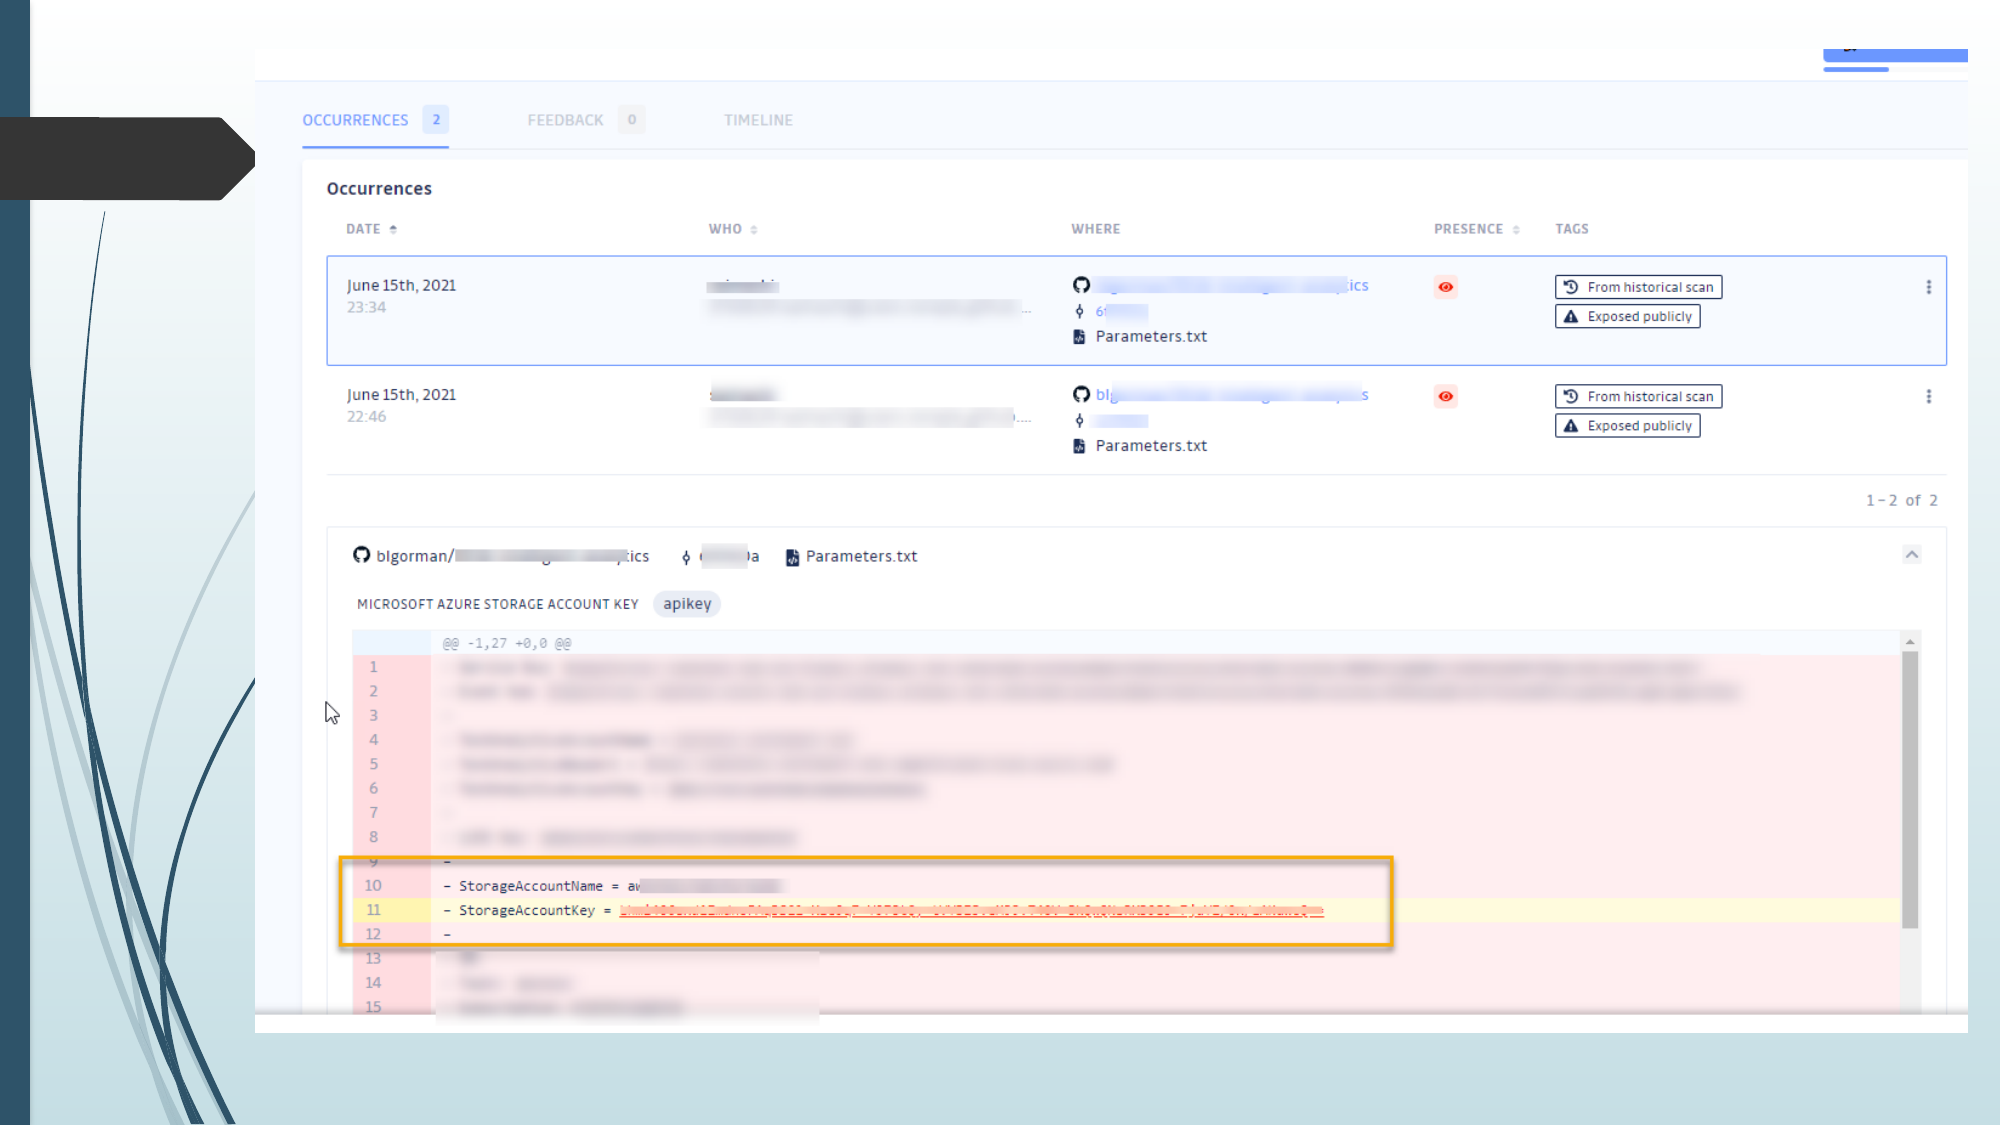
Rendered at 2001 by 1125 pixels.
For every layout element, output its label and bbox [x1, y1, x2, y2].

picture [255, 49, 1968, 1033]
